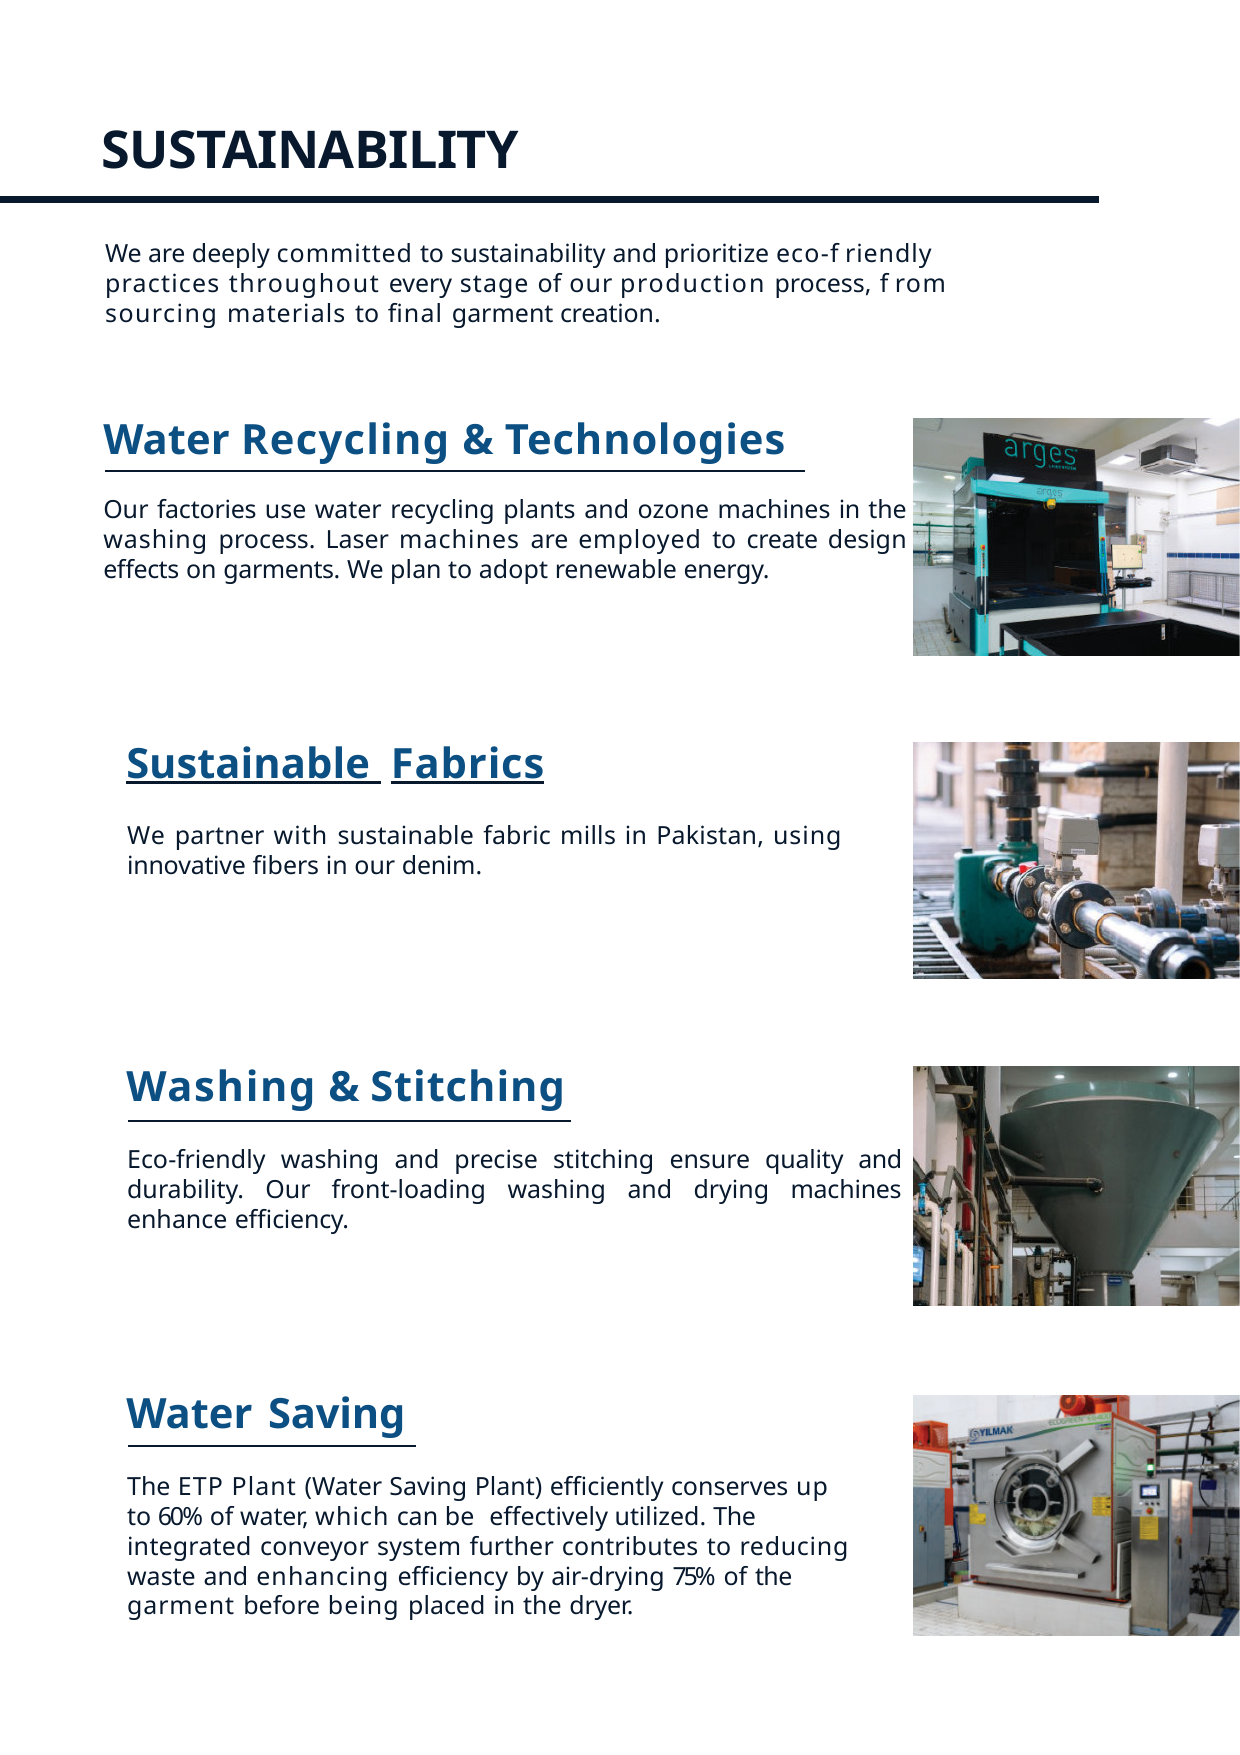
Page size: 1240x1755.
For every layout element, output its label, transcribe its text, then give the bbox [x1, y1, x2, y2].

text_box Water Saving [124, 1384, 422, 1437]
title SUSTAINABILITY [99, 114, 1141, 410]
text_box The ETP Plant (Water Saving Plant) efficiently conserves up to 60% of water, which can be effectively utilized. The integrated conveyor system further contributes to reducing waste and enhancing efficiency by air-drying 75% of the garment before being placed in the dryer. [125, 1468, 907, 1621]
picture [912, 1395, 1240, 1636]
picture [912, 1066, 1240, 1306]
text_box Our factories use water recycling plants and ozone machines in the washing process. Laser machines are employed to create design effects on garments. We plan to adopt renewable energy. [101, 491, 907, 584]
picture [913, 742, 1240, 980]
text_box Washing & Stitching [124, 1057, 575, 1111]
text_box Water Recycling & Technologies [101, 410, 808, 463]
text_box Sustainable Fabrics We partner with sustainable fabric mills in Pakistan, using innovative fibers in our denim. [124, 734, 903, 880]
picture [912, 418, 1240, 656]
text_box Eco-friendly washing and precise stitching ensure quality and durability. Our front-loading washing and drying machines enhance efficiency. [125, 1141, 903, 1234]
